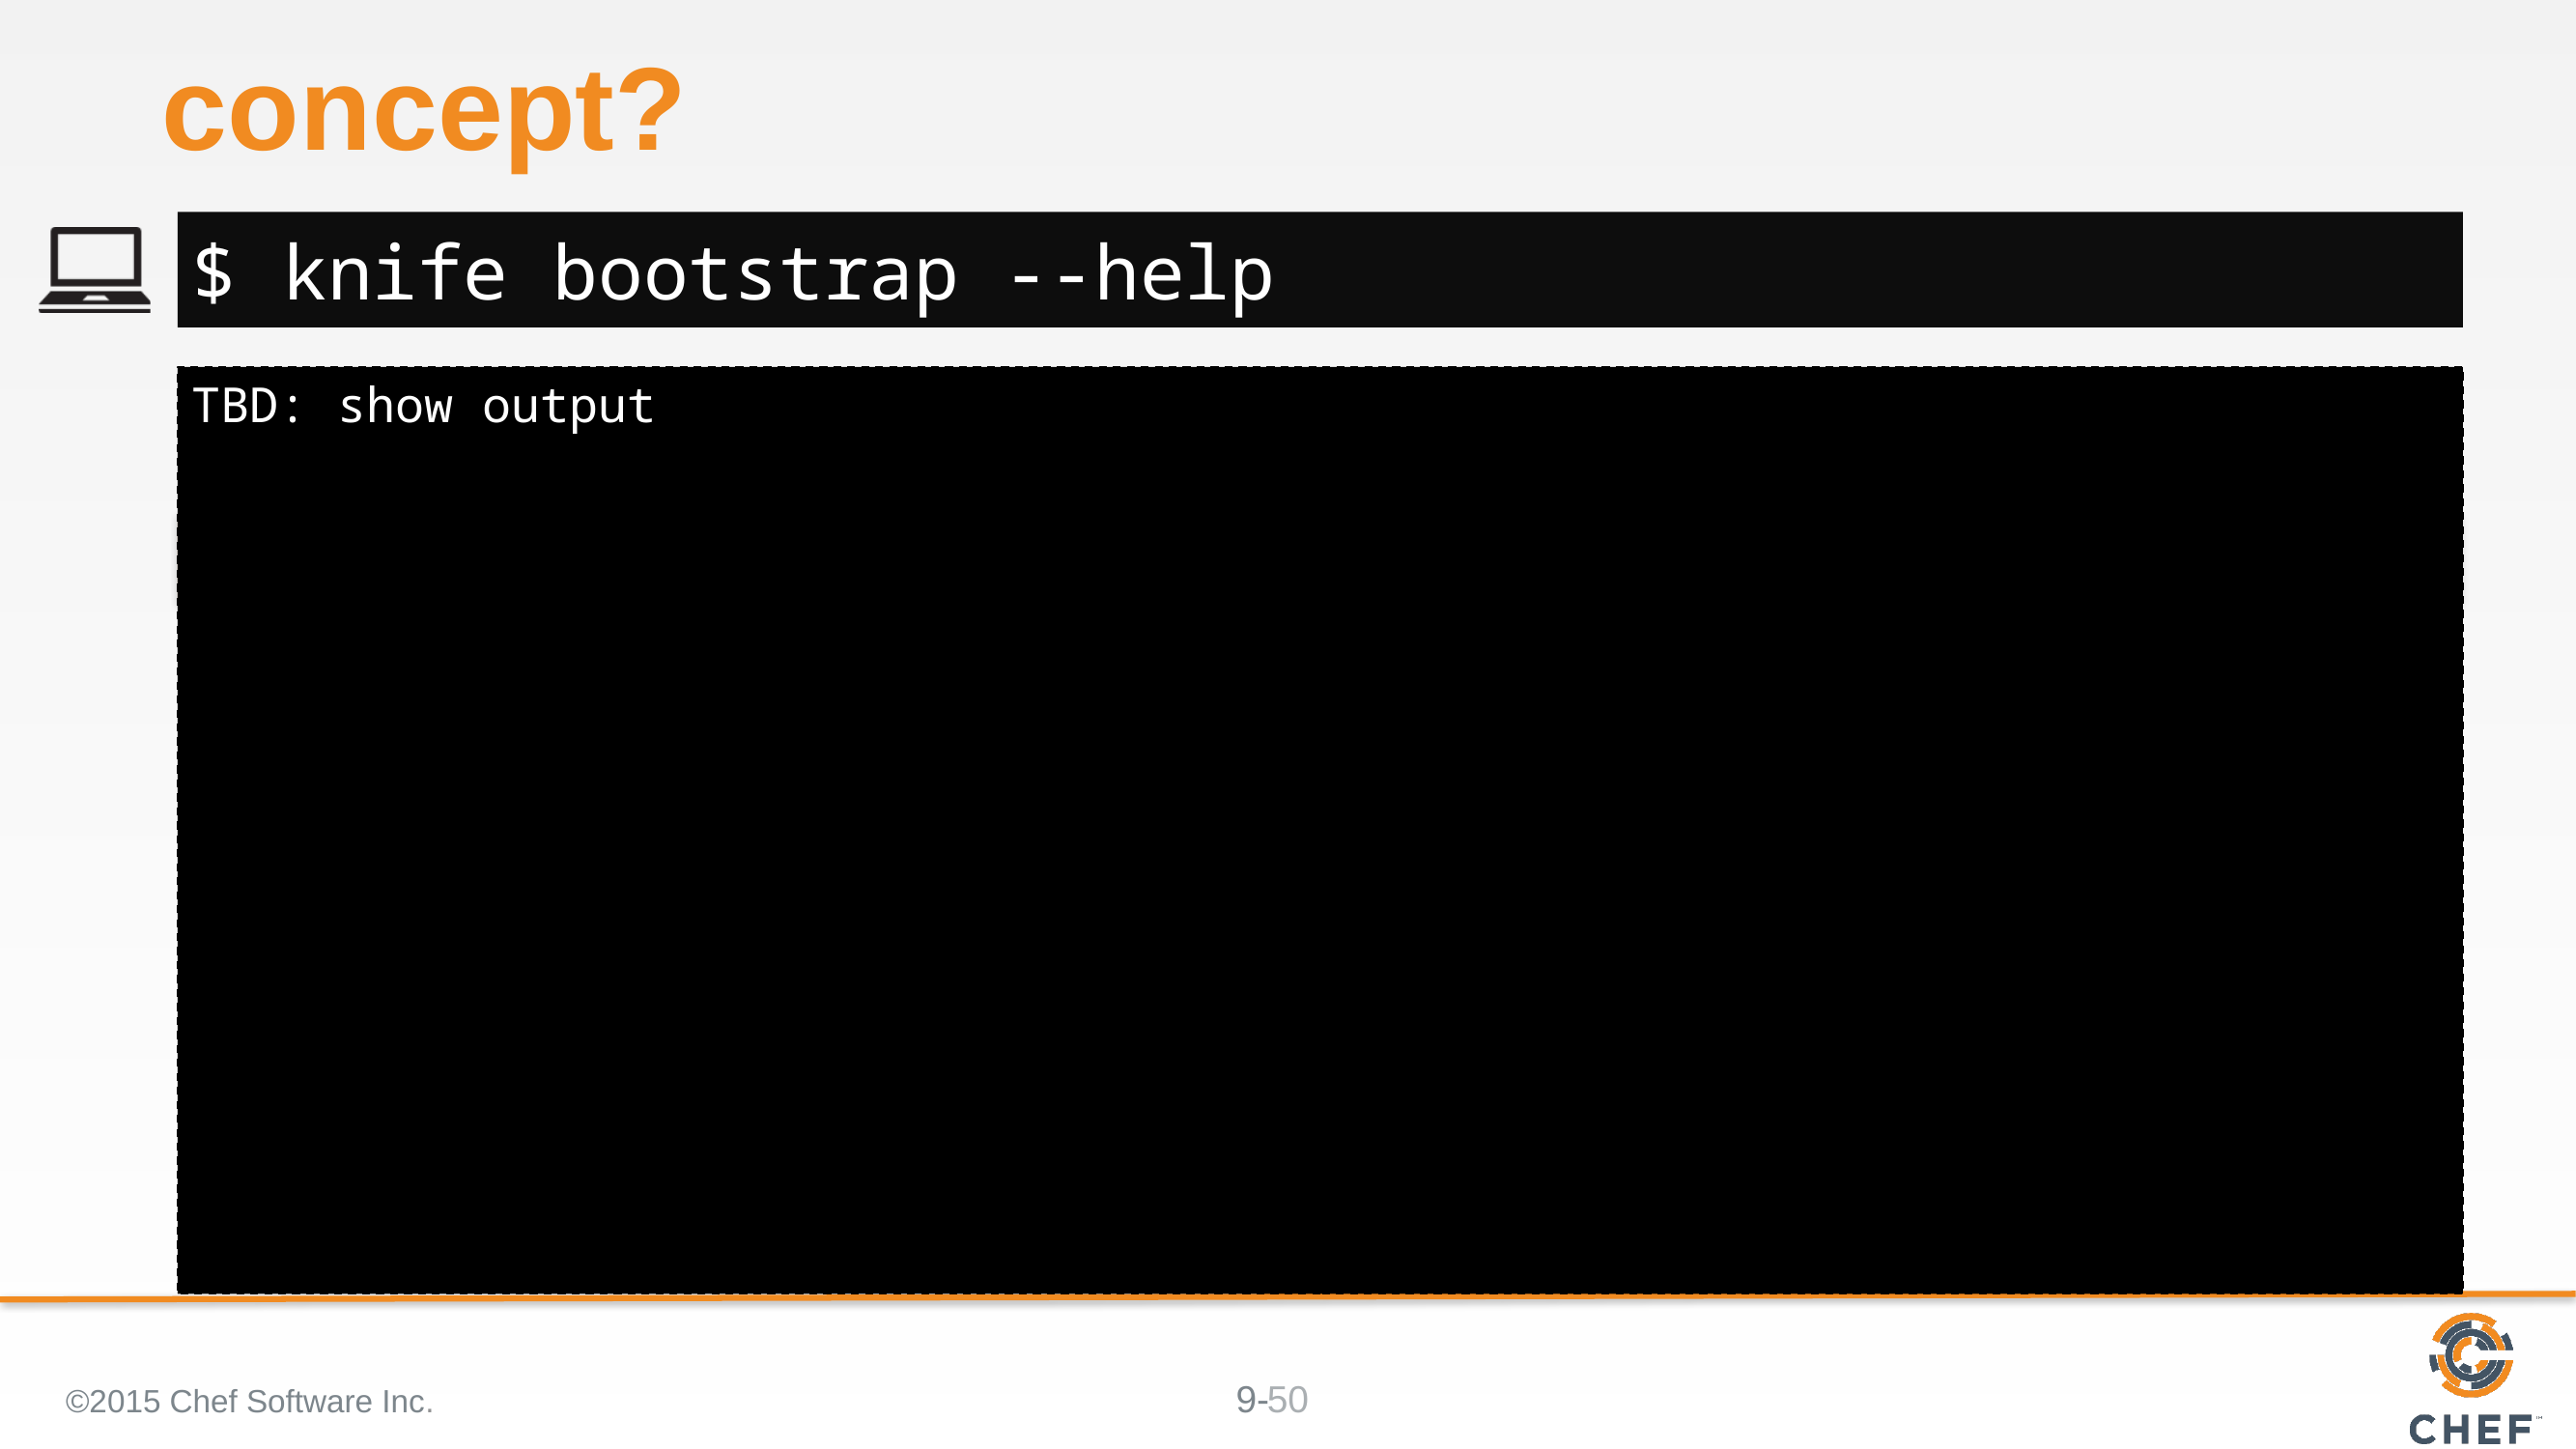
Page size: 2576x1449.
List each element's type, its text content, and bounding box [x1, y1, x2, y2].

list $ knife bootstrap --help [177, 212, 2463, 327]
picture [2399, 1297, 2550, 1449]
title concept? [96, 48, 2463, 180]
slide_number 50 [998, 1359, 1578, 1437]
list TBD: show output [177, 366, 2464, 1294]
footer ©2015 Chef Software Inc. [51, 1359, 952, 1440]
